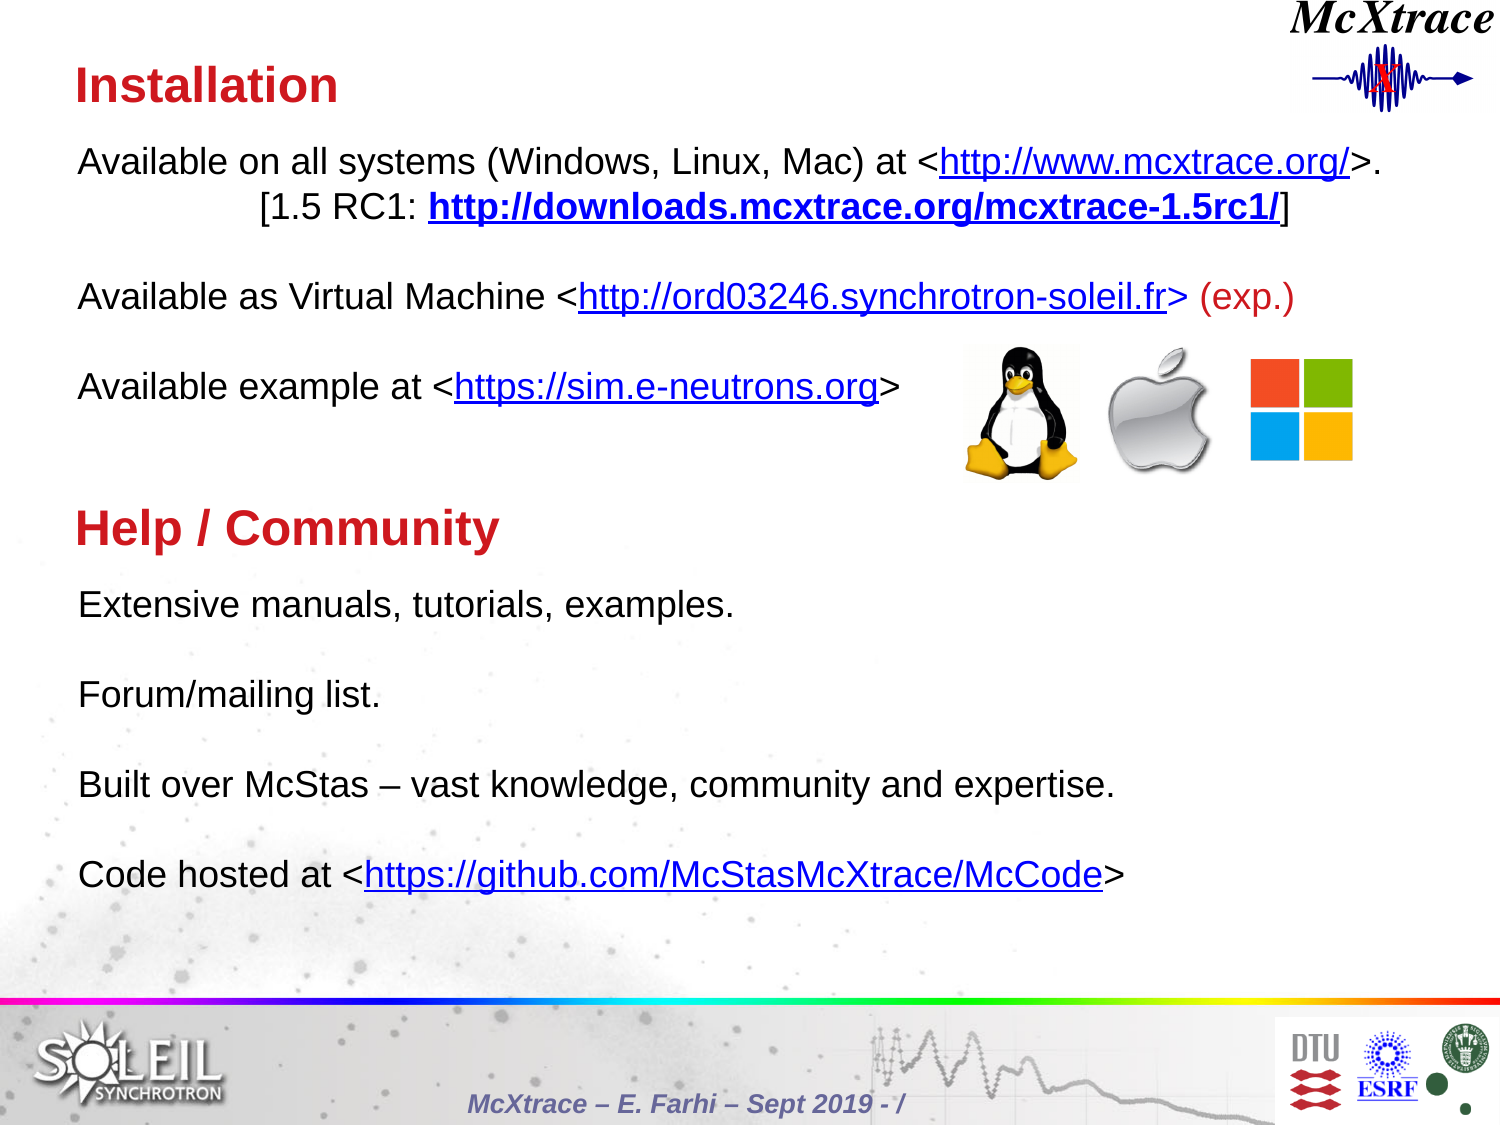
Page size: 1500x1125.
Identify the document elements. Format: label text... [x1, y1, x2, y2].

picture [0, 0, 1500, 1125]
text_box Available on all systems (Windows, Linux, Mac) at <http://www.mcxtrace.org/>. [1.5 RC1: http://downloads.mcxtrace.org/mcxtrace-1.5rc1/] Available as Virtual Machine <http://ord03246.synchrotron-soleil.fr> (exp.) Available example at <https://sim.e-neutrons.org> [62, 129, 1488, 354]
text_box Extensive manuals, tutorials, examples. Forum/mailing list. Built over McStas – vast knowledge, community and expertise. Code hosted at <https://github.com/McStasMcXtrace/McCode> [63, 573, 1428, 798]
text_box Help / Community [59, 488, 1440, 559]
text_box Installation [59, 45, 1440, 116]
